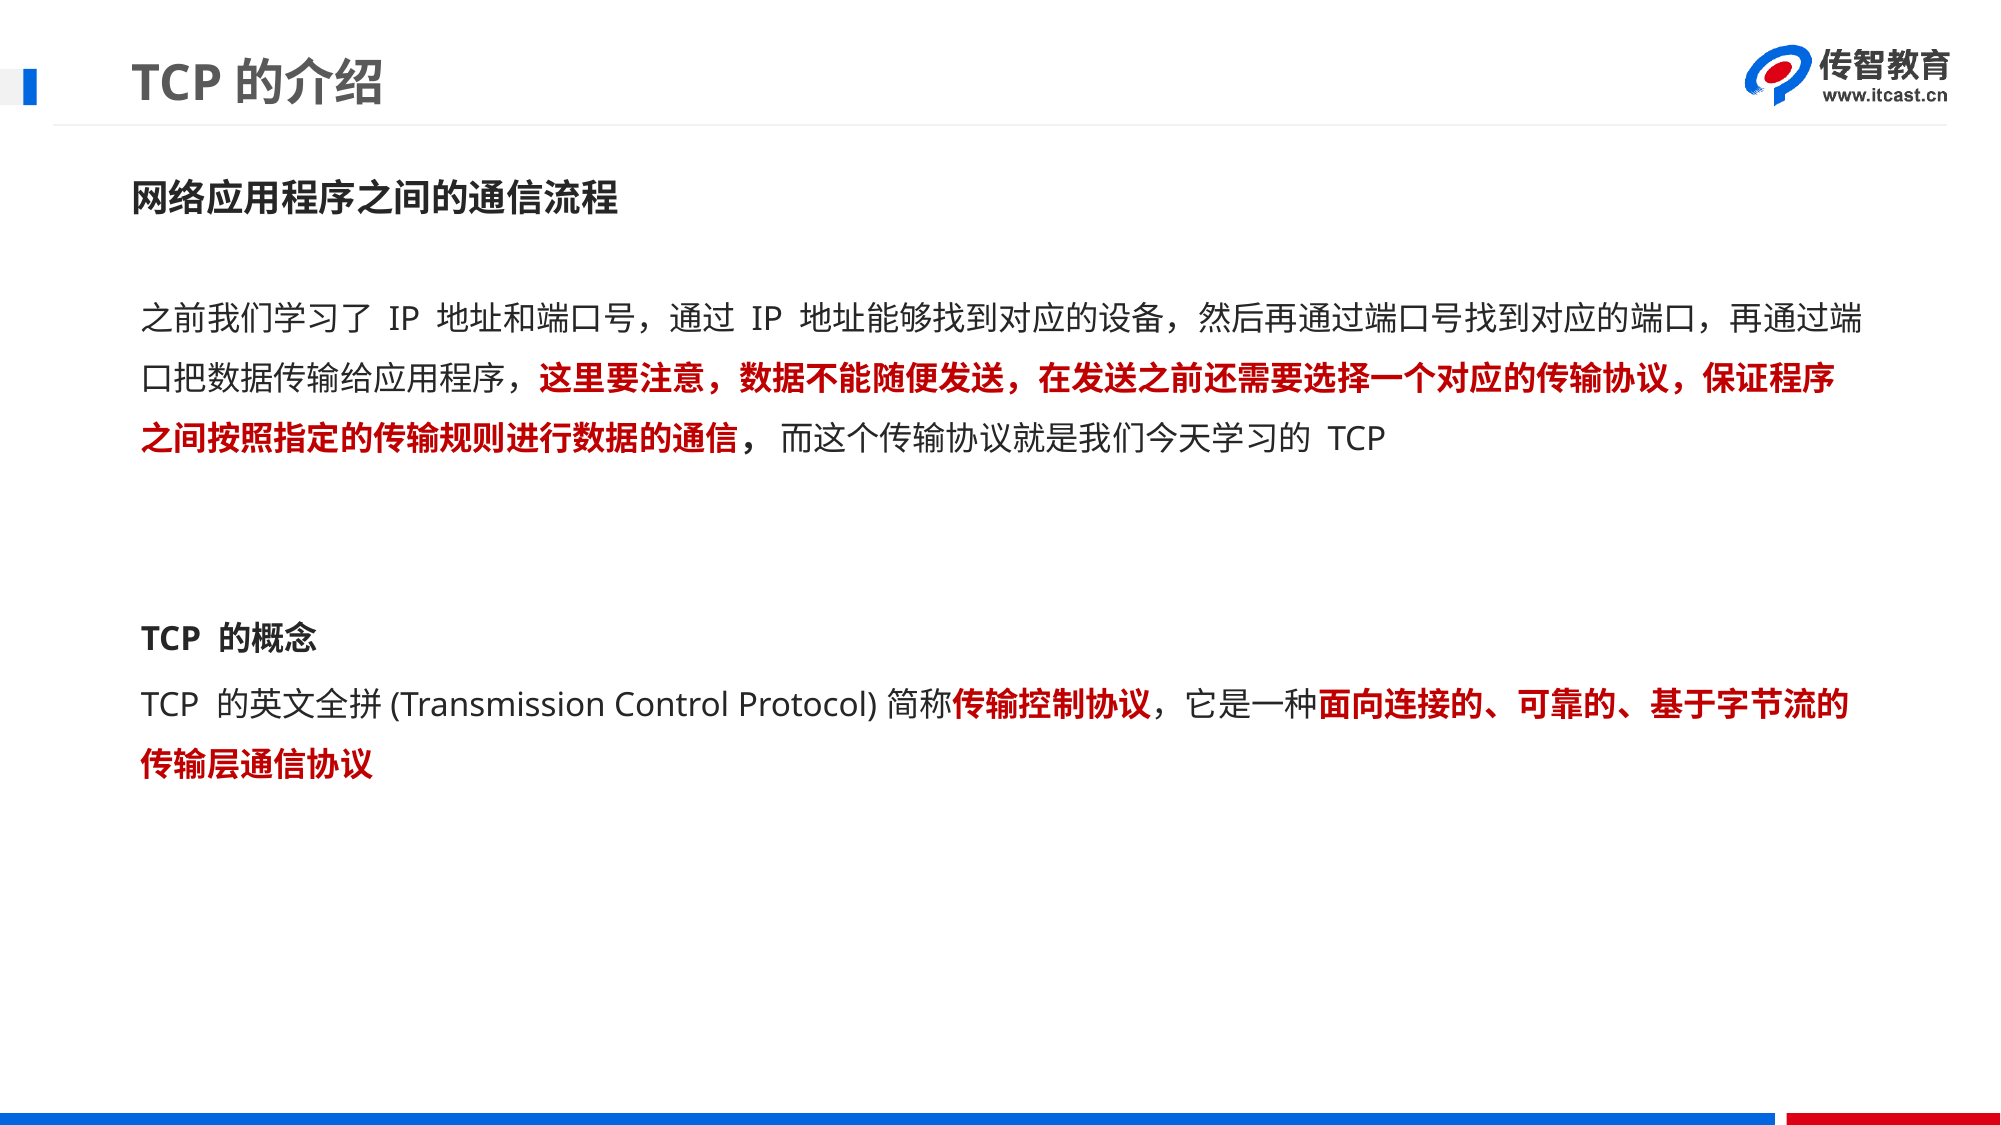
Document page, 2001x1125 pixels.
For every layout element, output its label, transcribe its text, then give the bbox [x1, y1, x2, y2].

list 之前我们学习了 IP 地址和端口号，通过 IP 地址能够找到对应的设备，然后再通过端口号找到对应的端口，再通过端口把数据传输给应用程序，这里要注意，数据不能随便发送，在发送之前还需要选择一个对应的传输协议，保证程序之间按照指定的传输规则进行数据的通信， 而这个传输协议就是我们今天学习的 TCP TCP 的概念 TCP 的英文全拼(Transmission Control Protocol)简称传输控制协议，它是一种面向连接的、可靠的、基于字节流的传输层通信协议 [126, 270, 1882, 963]
title TCP的介绍 [116, 38, 1556, 124]
list 网络应用程序之间的通信流程 [116, 154, 1872, 239]
picture [1712, 24, 1982, 126]
